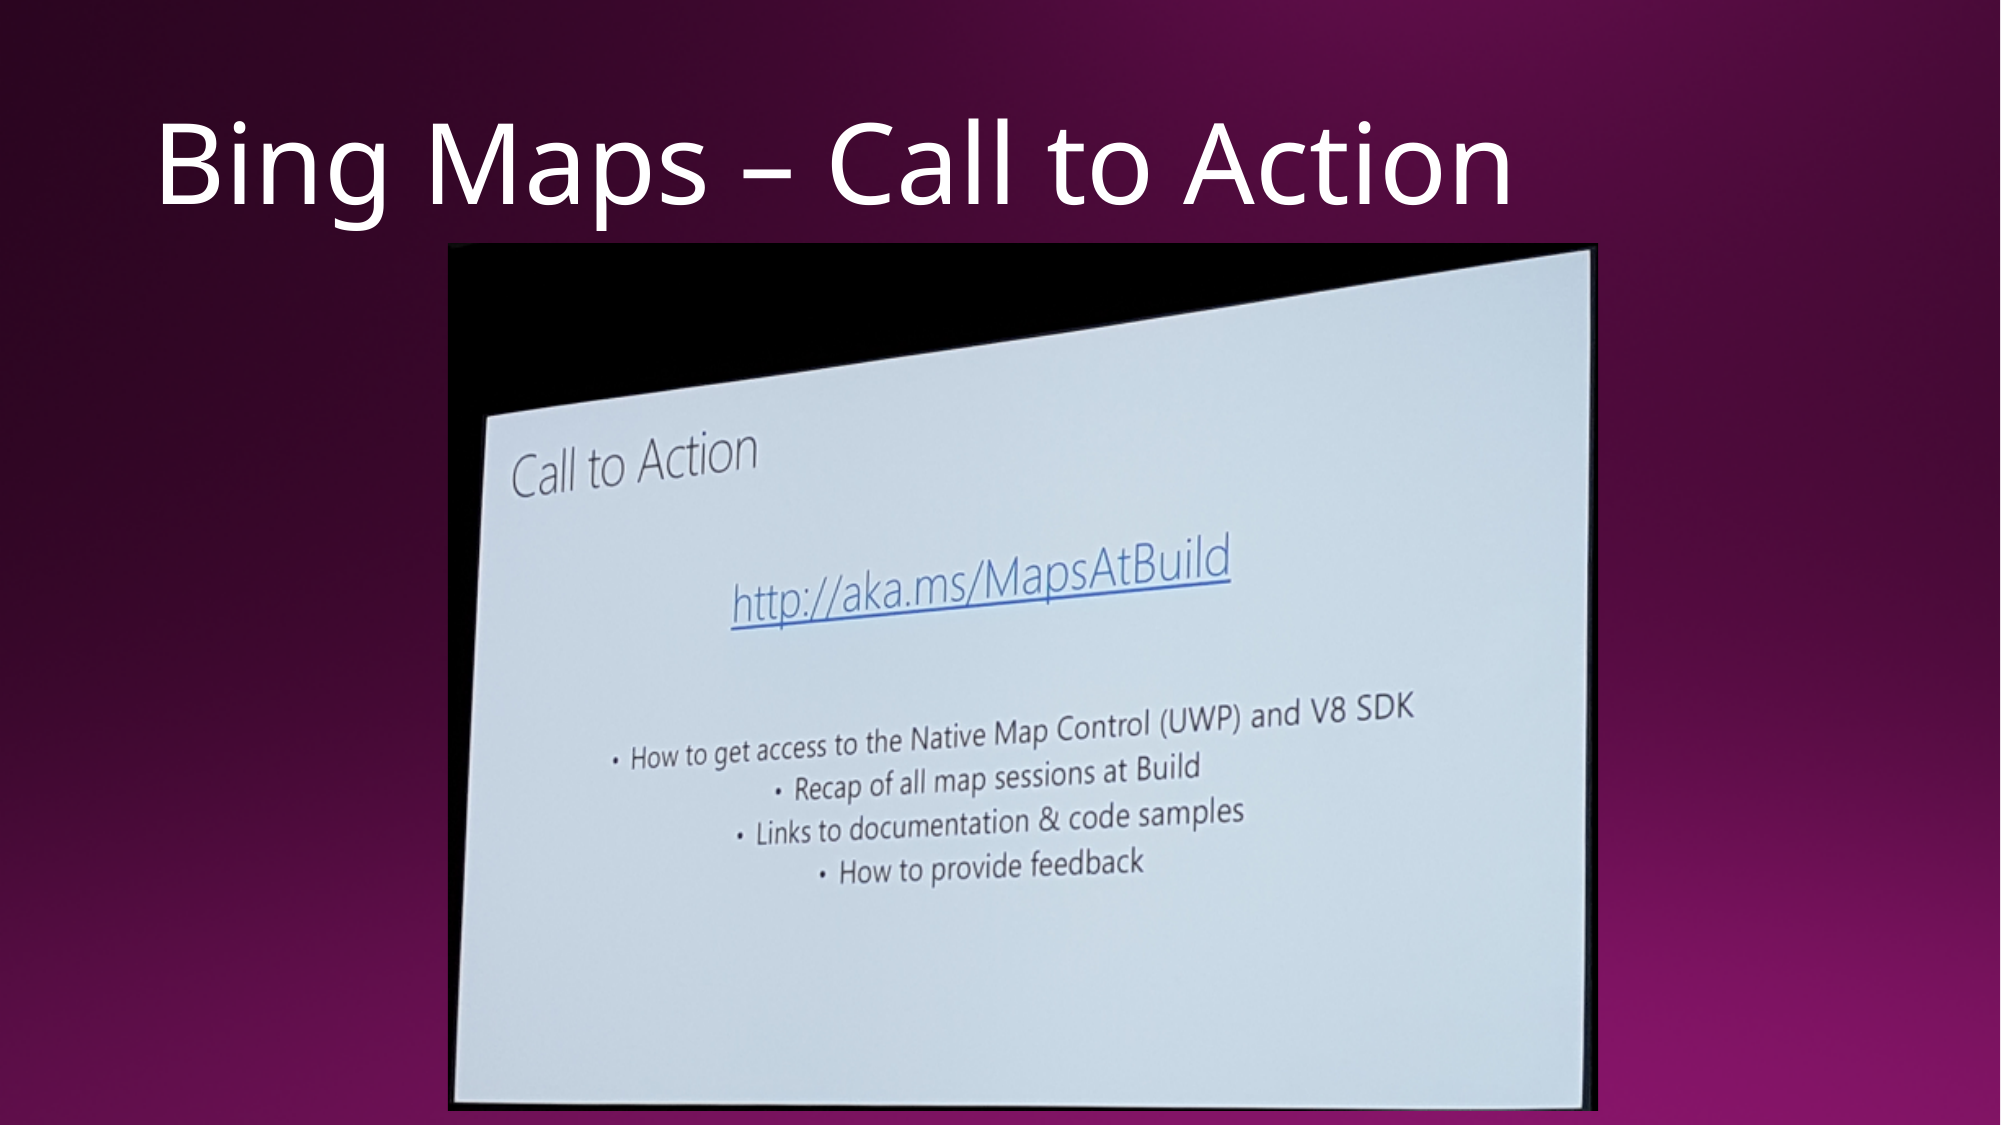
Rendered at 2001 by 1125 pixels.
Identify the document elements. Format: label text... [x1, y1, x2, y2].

title Bing Maps – Call to Action [137, 59, 1863, 278]
picture [0, 0, 2001, 1125]
